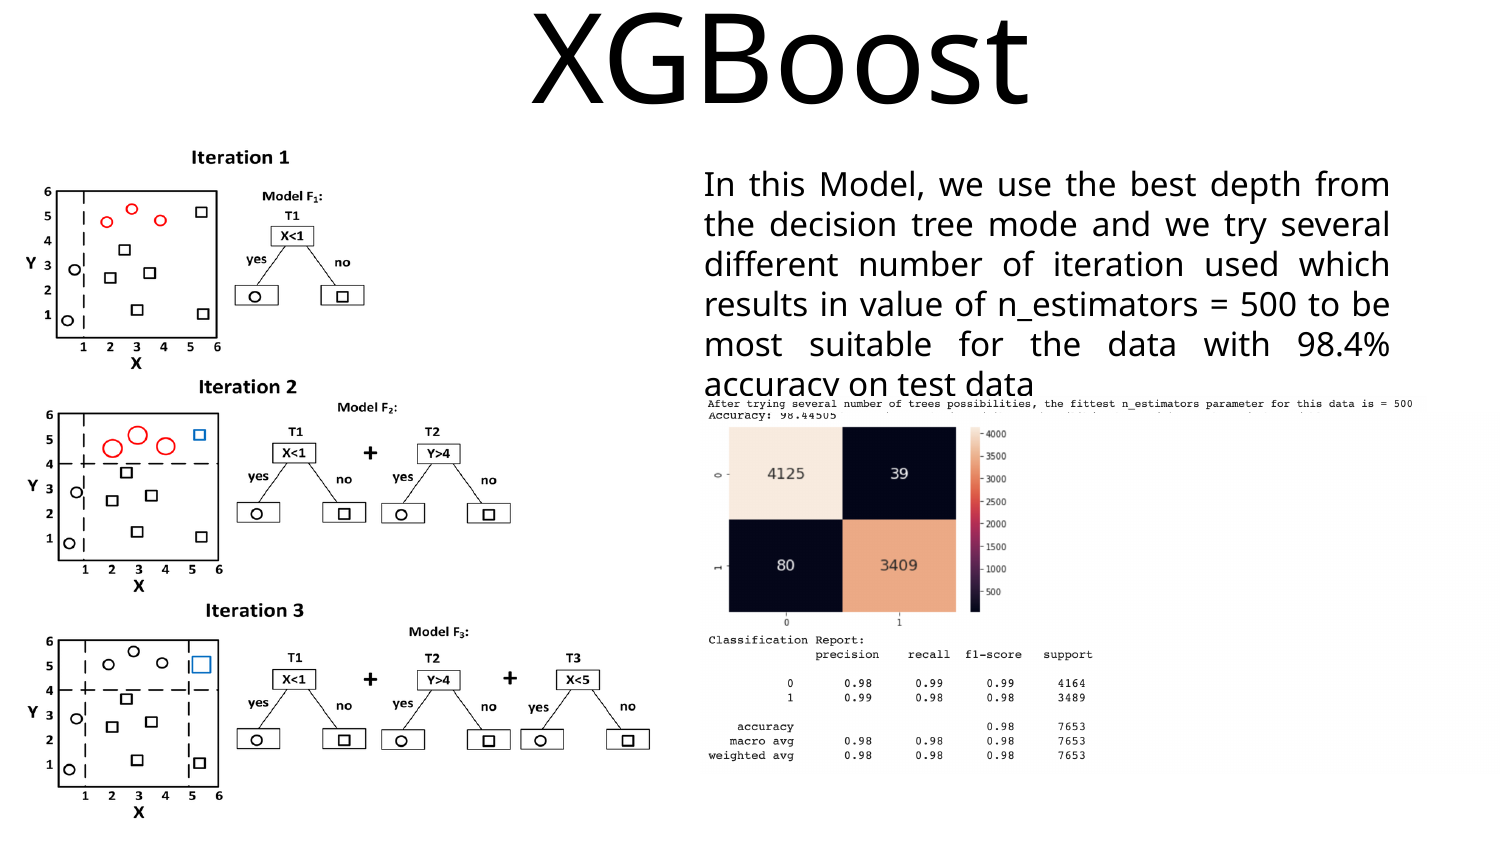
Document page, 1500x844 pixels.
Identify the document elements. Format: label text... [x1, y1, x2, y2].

title XGBoost [239, 12, 1323, 124]
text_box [700, 396, 1500, 775]
subtitle In this Model, we use the best depth from the decision tree mode and we try several different number of iteration used which results in value of n_estimators = 500 to be most suitable for the data with 98.4% accuracy on test data [689, 148, 1407, 311]
picture [24, 148, 651, 819]
